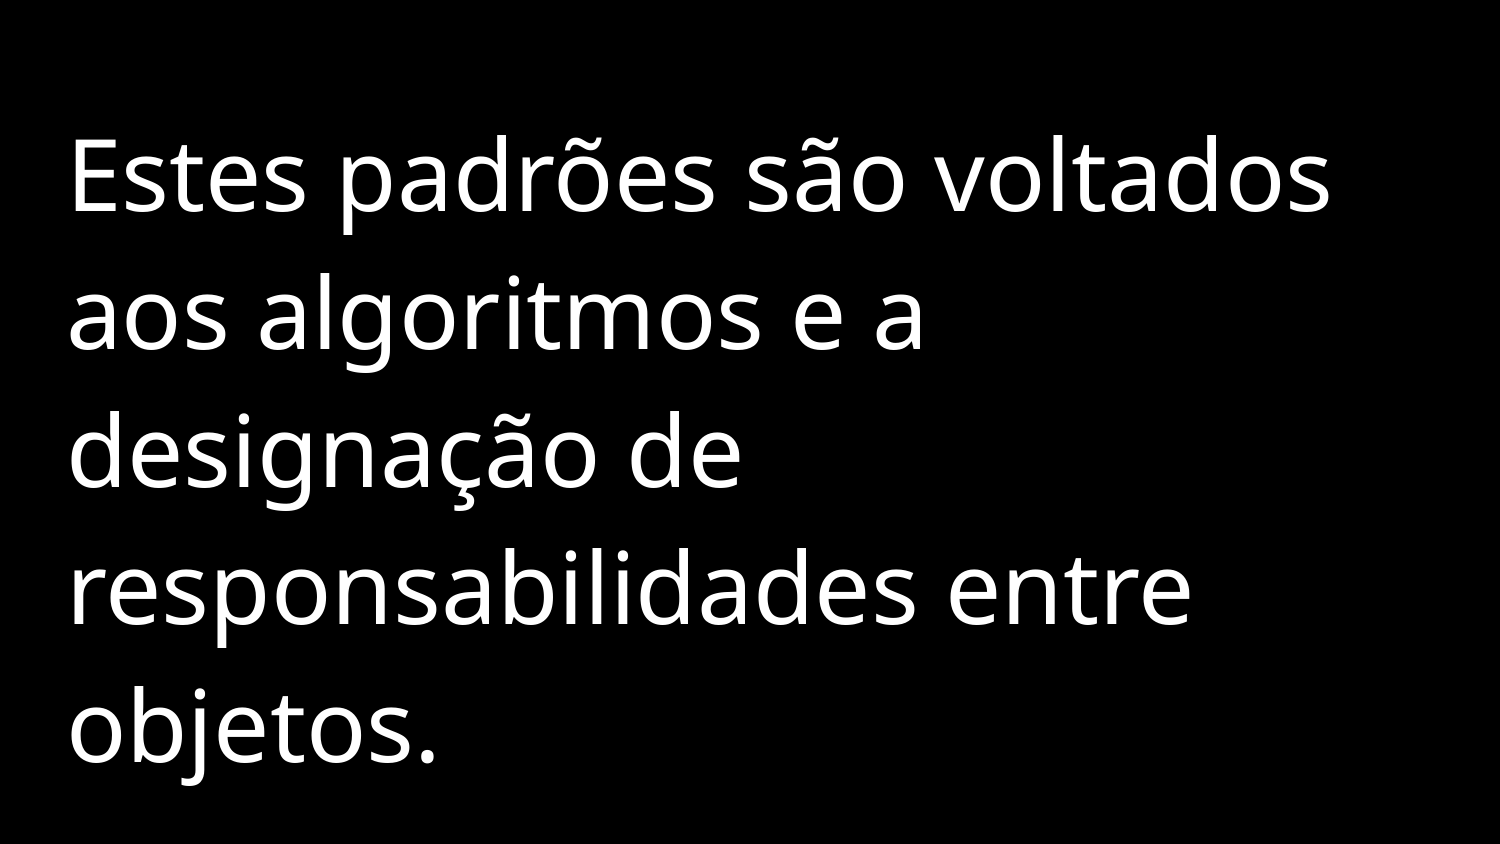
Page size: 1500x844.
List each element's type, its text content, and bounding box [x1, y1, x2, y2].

list Estes padrões são voltados aos algoritmos e a designação de responsabilidades entre objetos. [51, 78, 1449, 750]
